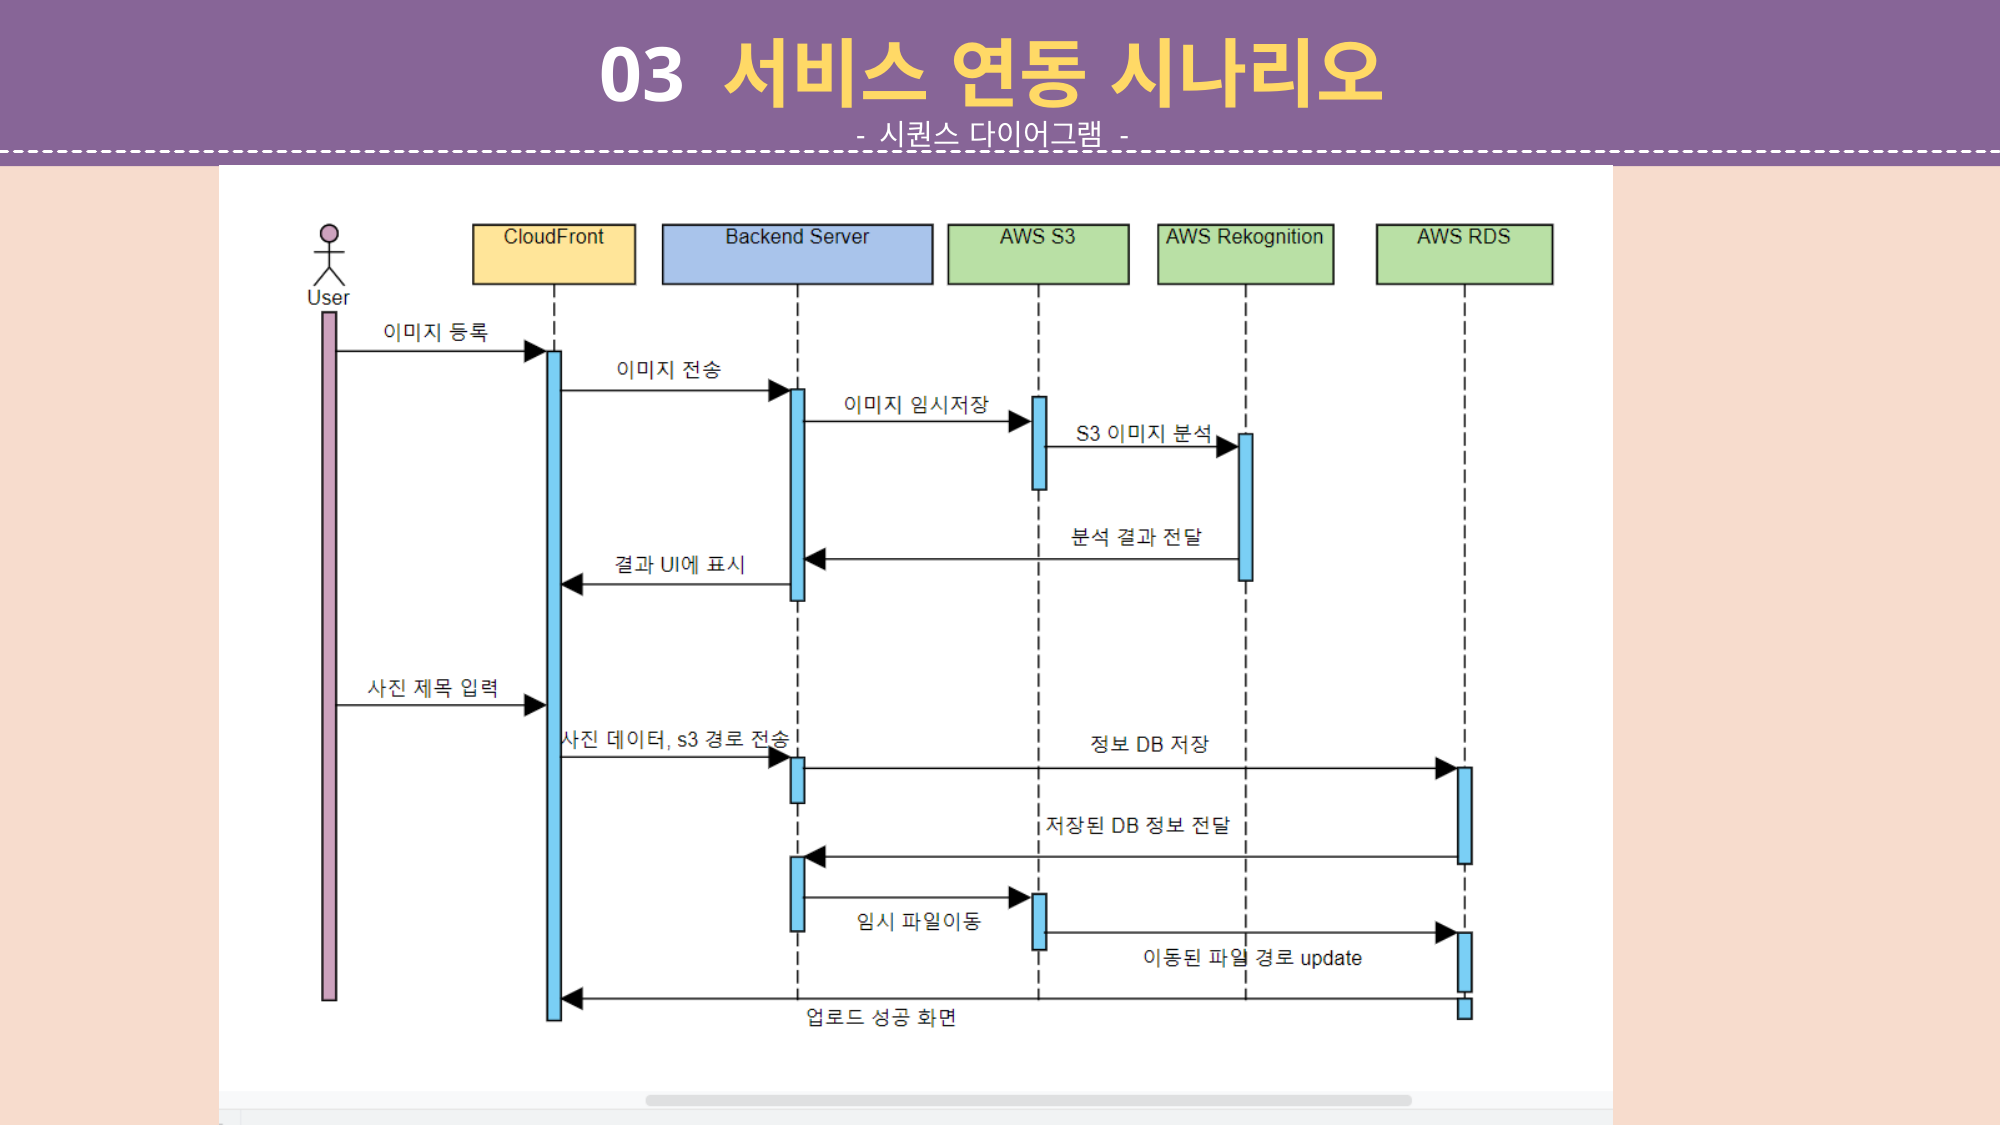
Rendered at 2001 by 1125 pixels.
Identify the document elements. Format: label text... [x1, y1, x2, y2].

picture [219, 165, 1614, 1125]
text_box 03 서비스 연동 시나리오 - 시퀀스 다이어그램 - [244, 152, 1742, 159]
text_box [0, 0, 2000, 151]
text_box [0, 152, 2000, 167]
text_box 03 서비스 연동 시나리오 - 시퀀스 다이어그램 - [244, 18, 1742, 151]
